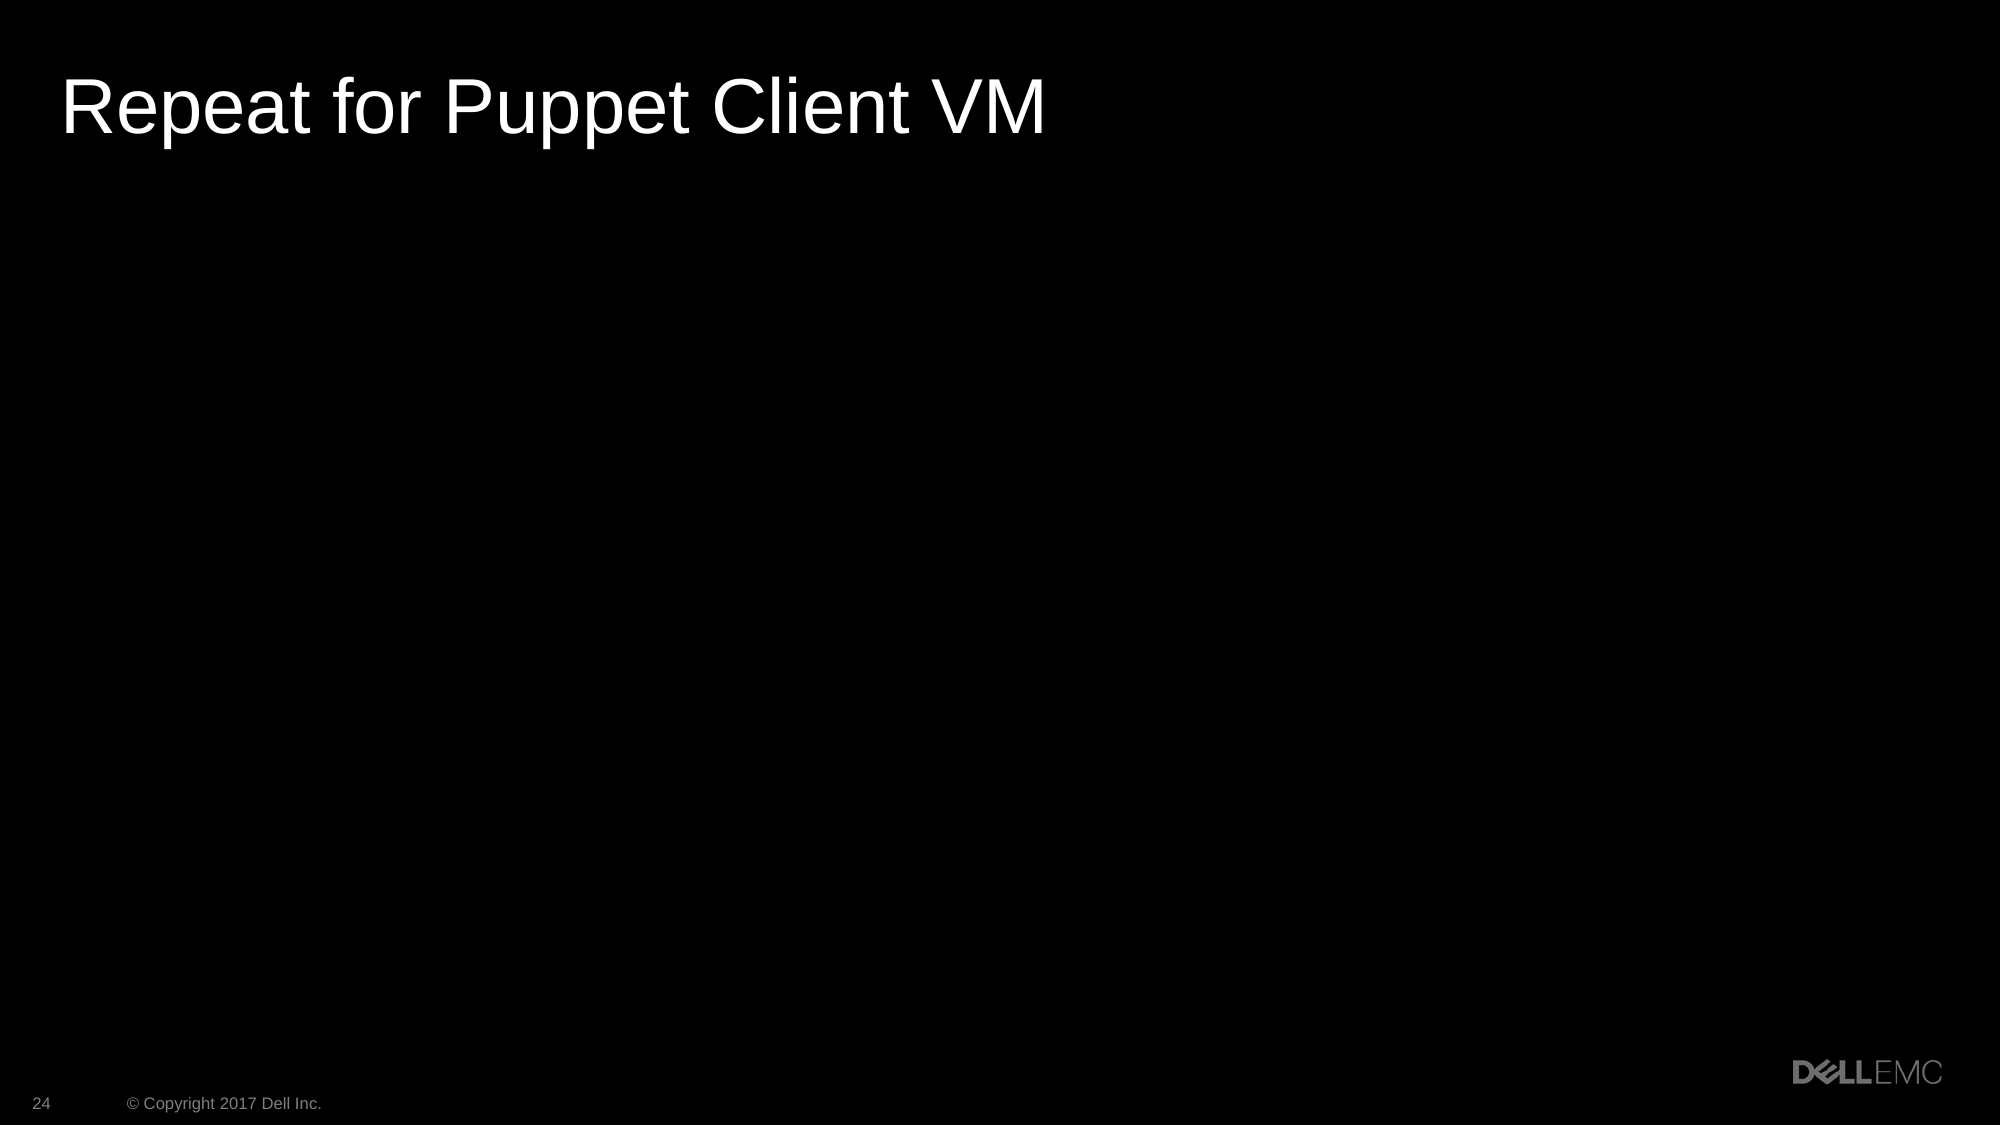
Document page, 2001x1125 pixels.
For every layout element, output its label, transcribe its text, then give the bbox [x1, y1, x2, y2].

picture [1793, 1058, 1942, 1085]
title Repeat for Puppet Client VM [60, 59, 1800, 200]
